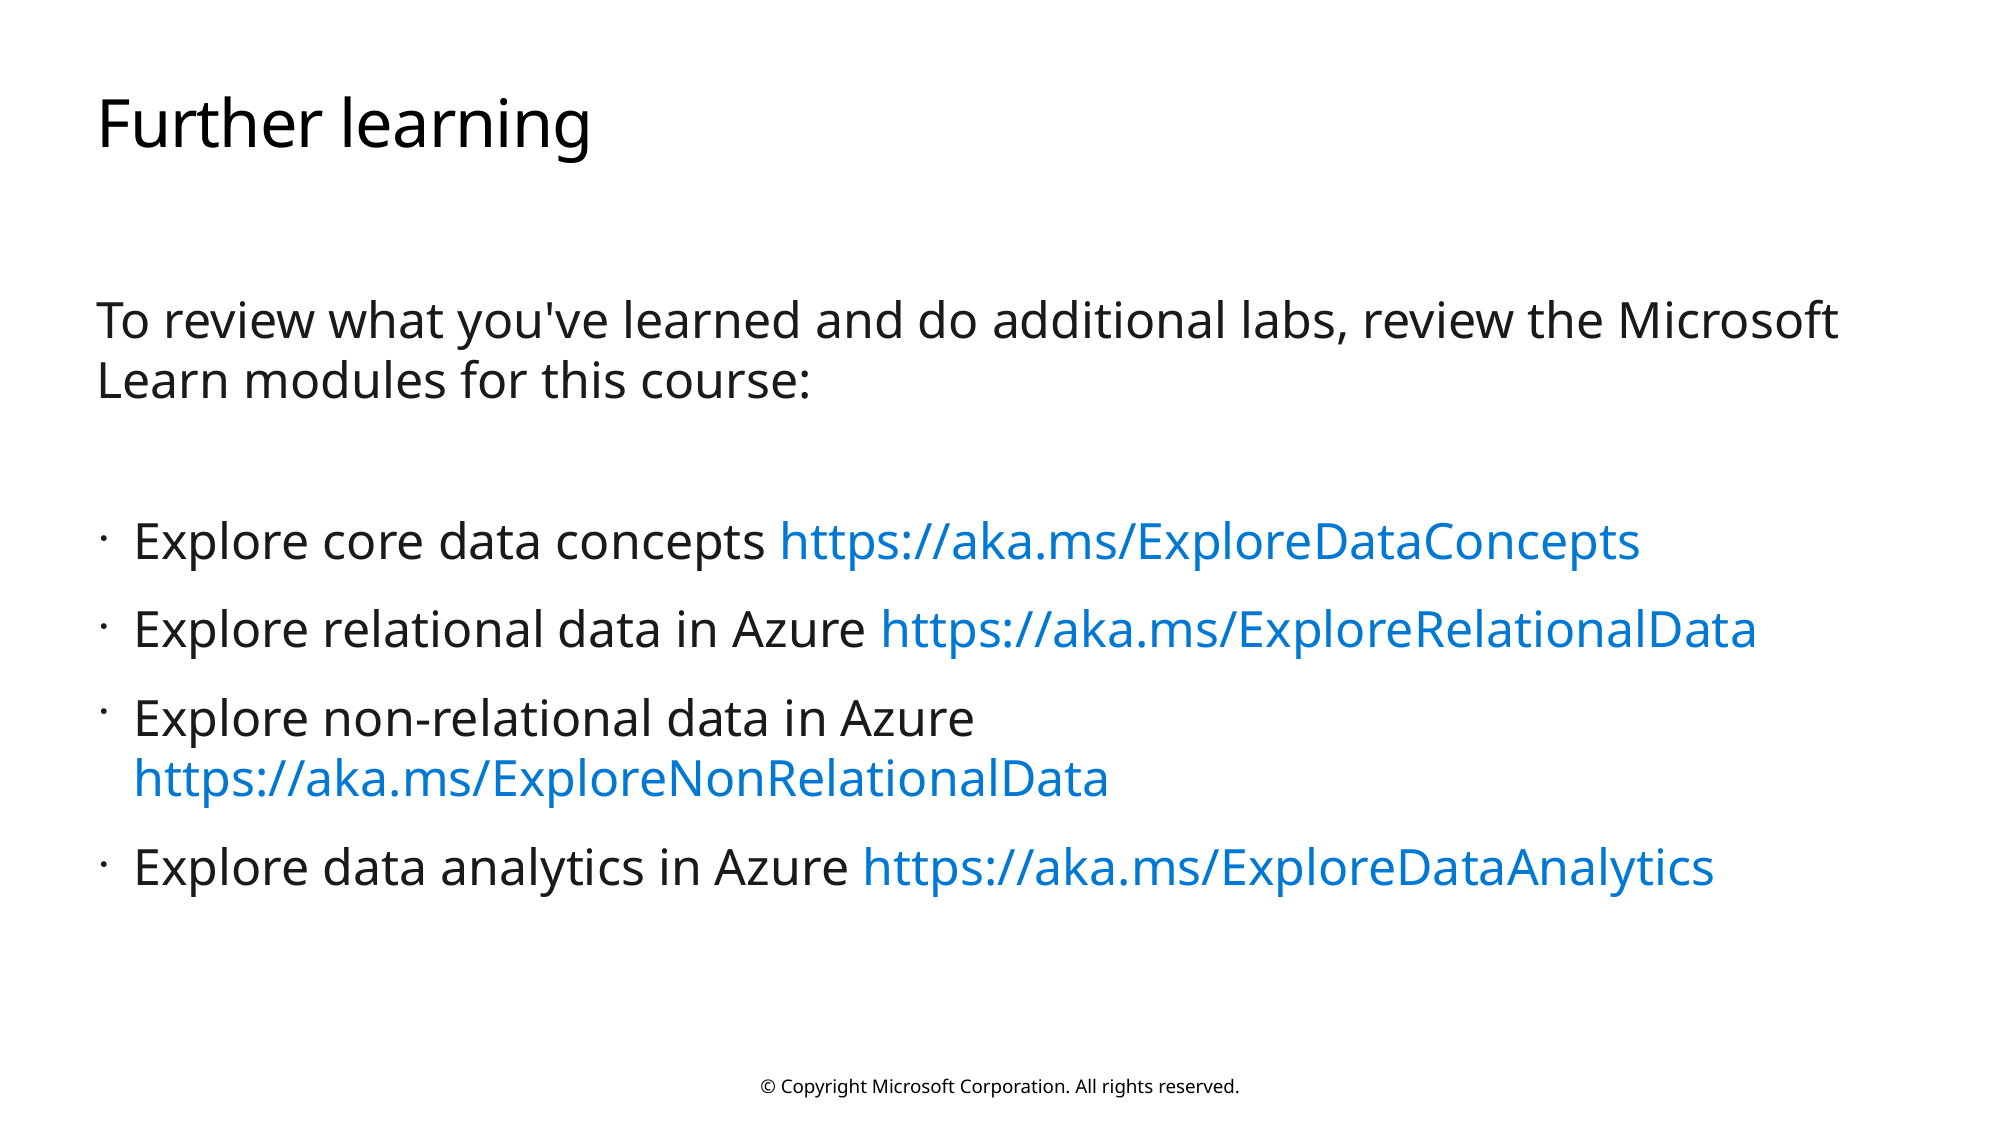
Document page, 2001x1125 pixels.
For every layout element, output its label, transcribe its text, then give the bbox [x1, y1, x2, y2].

title Further learning [96, 75, 1904, 156]
text_box To review what you've learned and do additional labs, review the Microsoft Learn modules for this course: Explore core data concepts https://aka.ms/ExploreDataConcepts Explore relational data in Azure https://aka.ms/ExploreRelationalData Explore non-relational data in Azure https://aka.ms/ExploreNonRelationalData Explore data analytics in Azure https://aka.ms/ExploreDataAnalytics [96, 288, 1904, 904]
